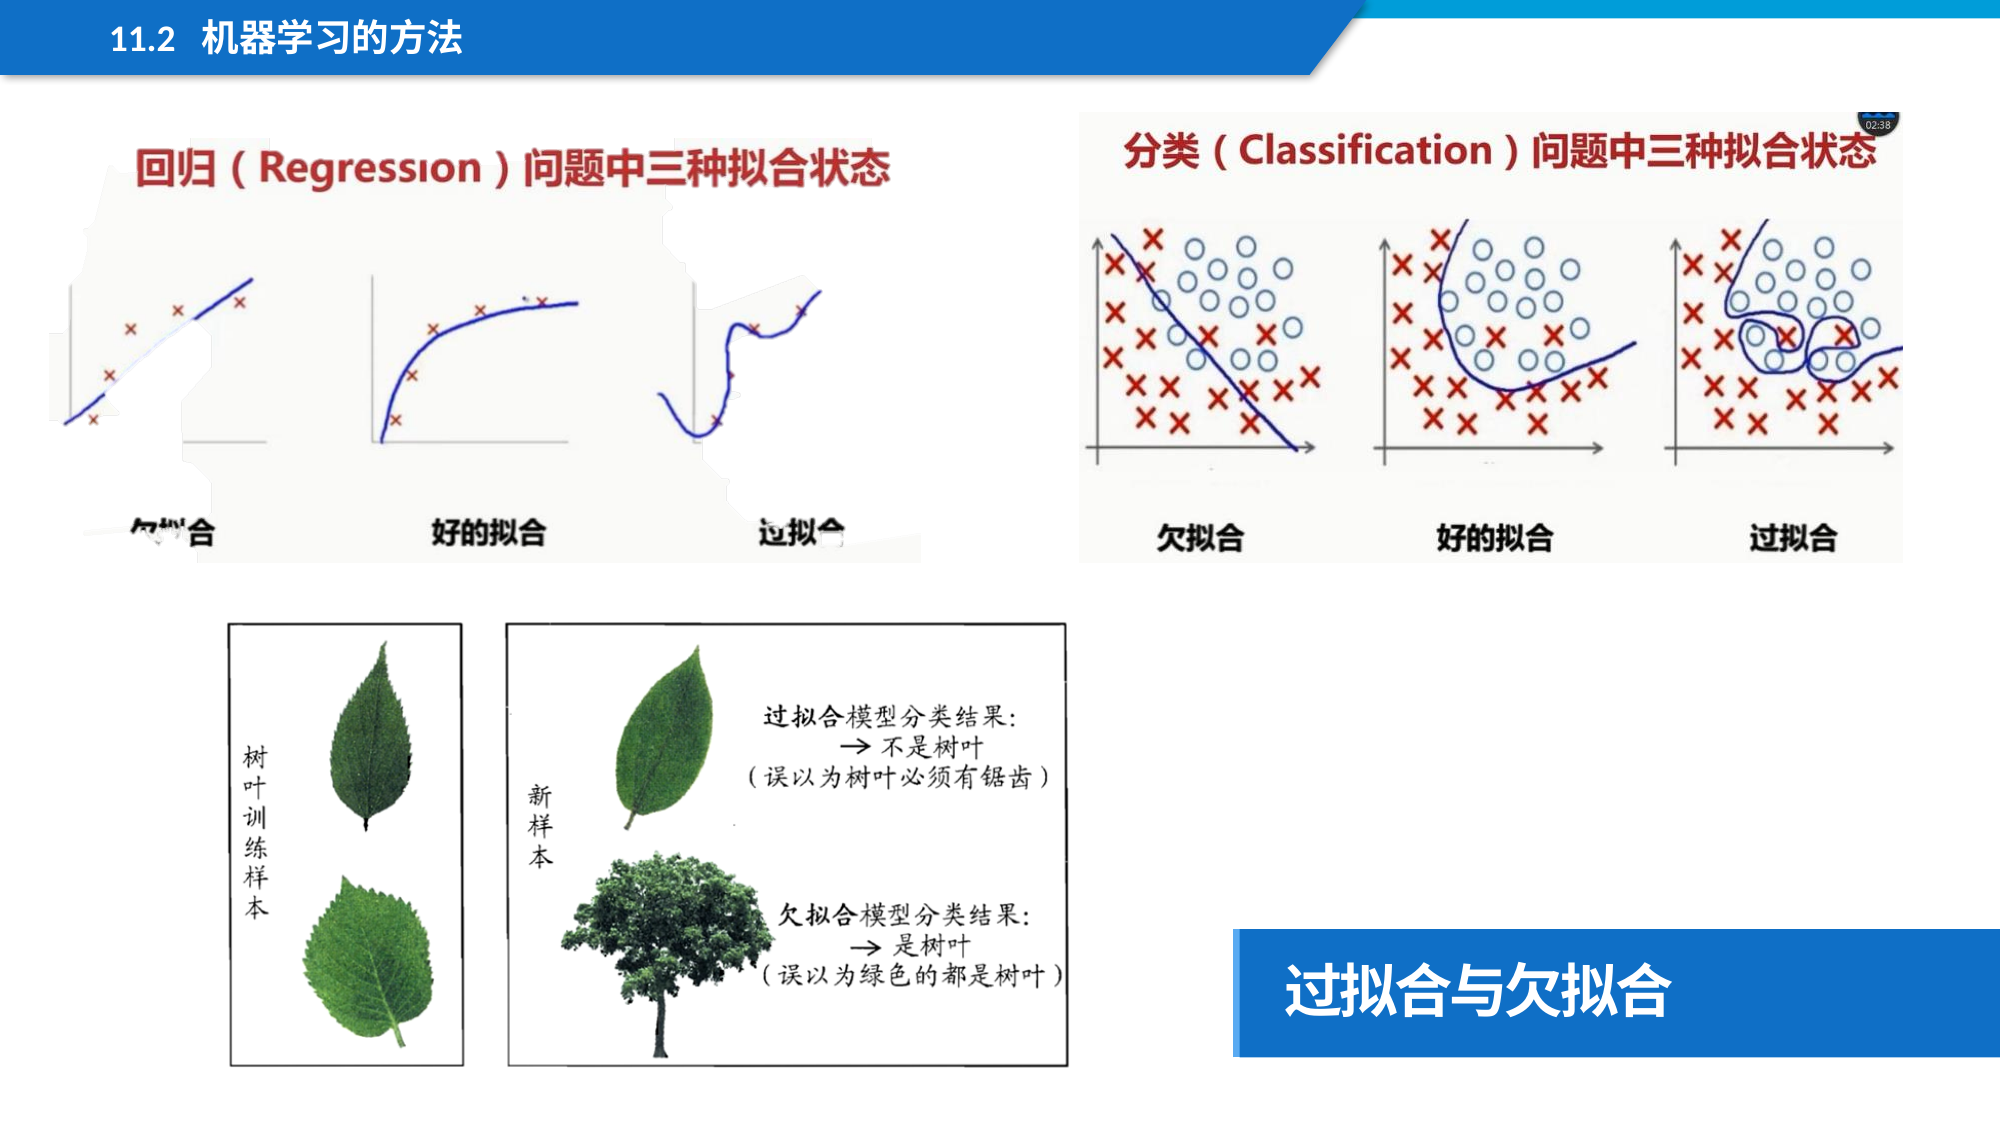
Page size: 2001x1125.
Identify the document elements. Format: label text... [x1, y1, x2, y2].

picture [49, 138, 921, 563]
list 11.2 机器学习的方法 [93, 11, 1138, 68]
list 过拟合与欠拟合 [1239, 929, 2000, 1058]
picture [209, 607, 1080, 1078]
picture [1079, 112, 1903, 563]
